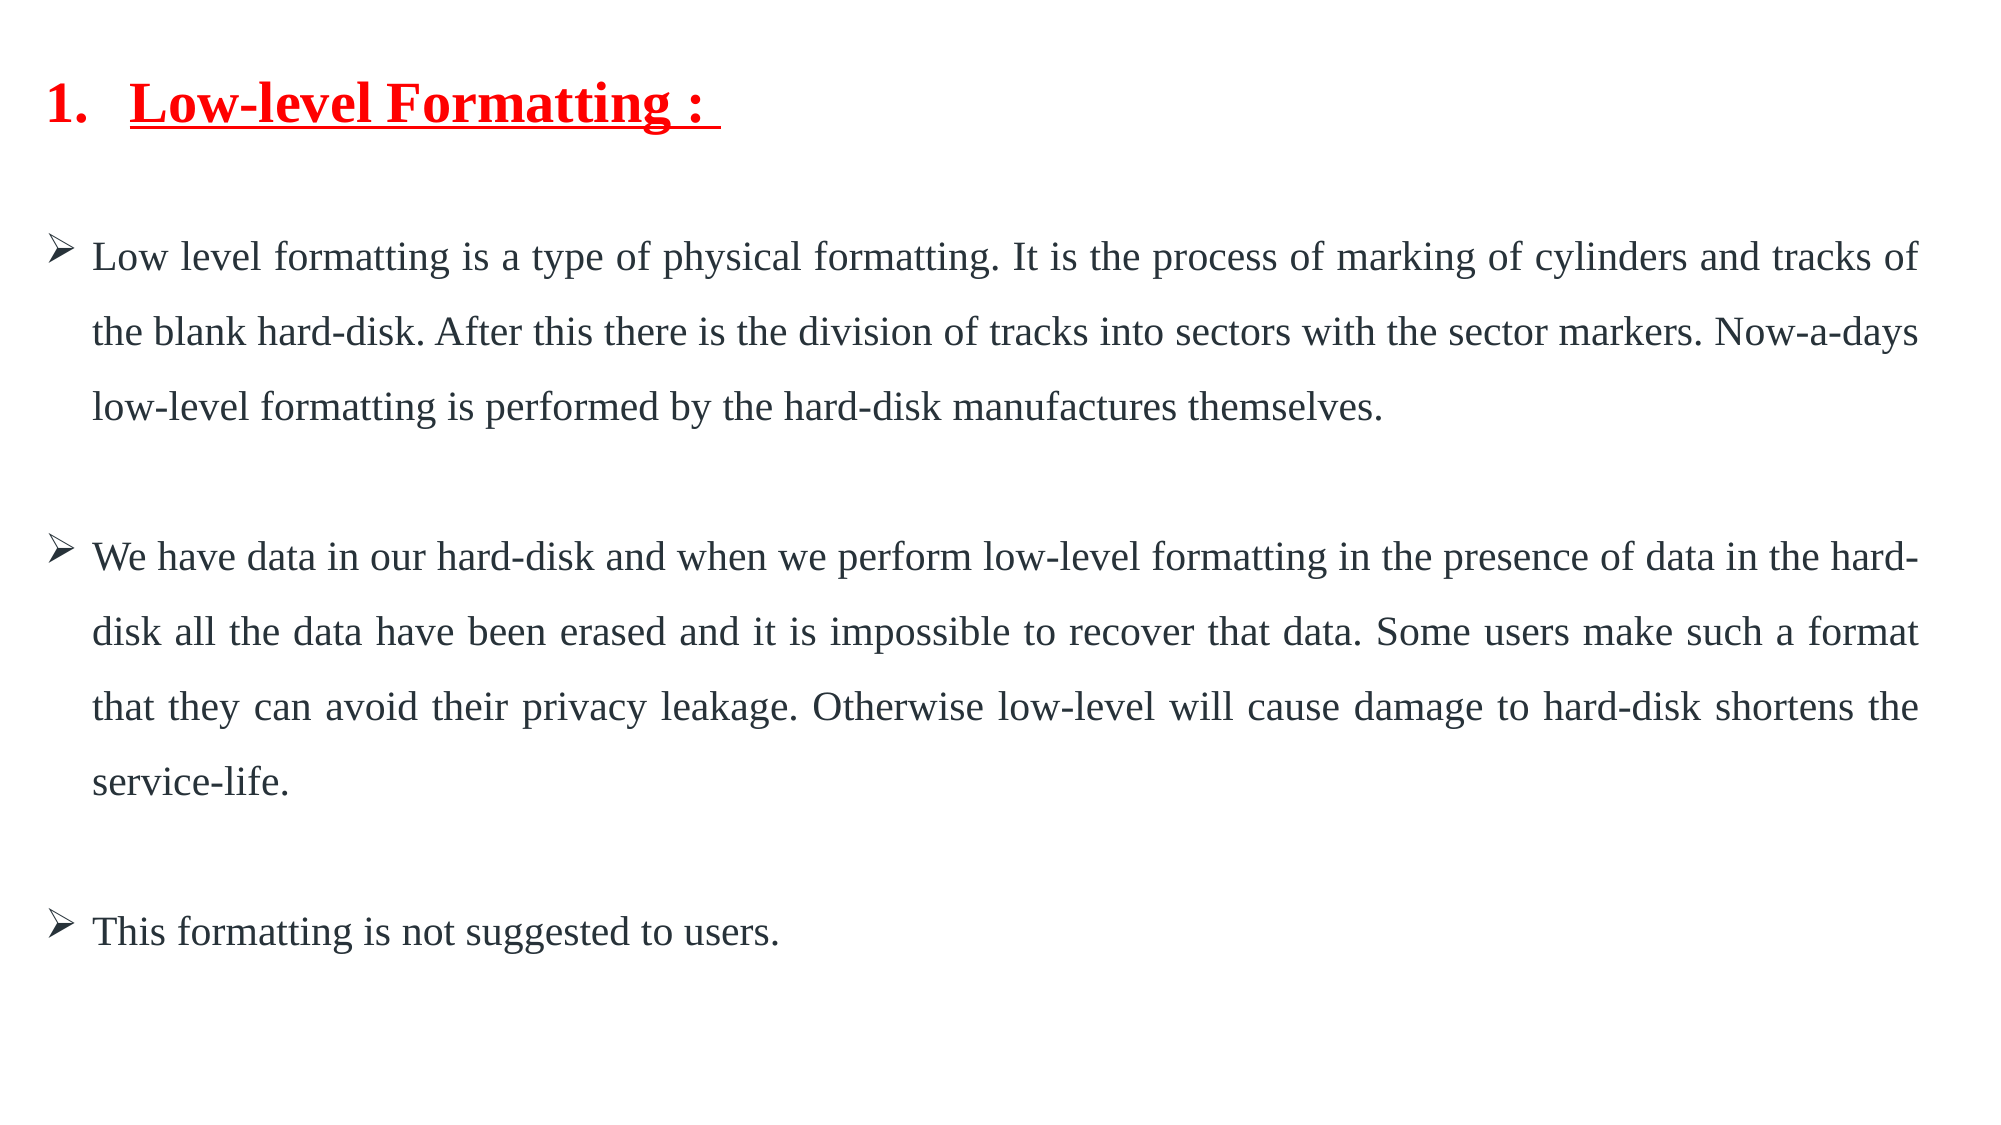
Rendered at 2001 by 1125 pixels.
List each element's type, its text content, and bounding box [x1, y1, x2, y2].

text_box Low-level Formatting : Low level formatting is a type of physical formatting. It is the process of marking of cylinders and tracks of the blank hard-disk. After this there is the division of tracks into sectors with the sector markers. Now-a-days low-level formatting is performed by the hard-disk manufactures themselves. We have data in our hard-disk and when we perform low-level formatting in the presence of data in the hard-disk all the data have been erased and it is impossible to recover that data. Some users make such a format that they can avoid their privacy leakage. Otherwise low-level will cause damage to hard-disk shortens the service-life. This formatting is not suggested to users. [30, 56, 1937, 962]
